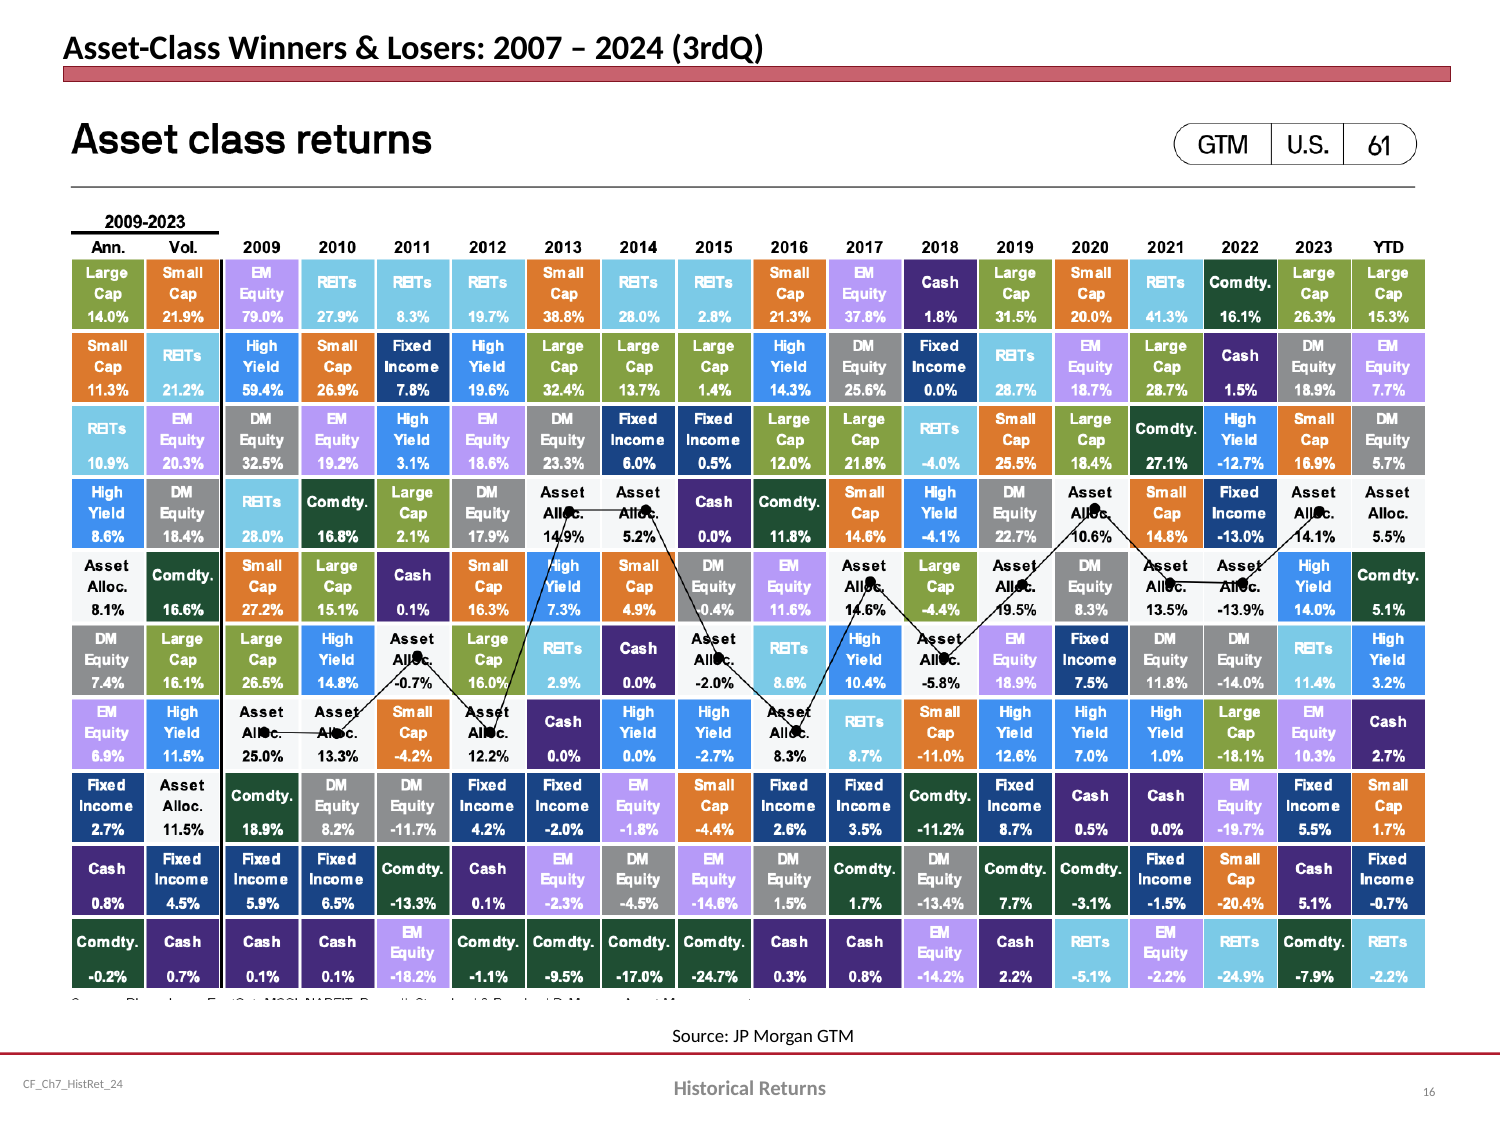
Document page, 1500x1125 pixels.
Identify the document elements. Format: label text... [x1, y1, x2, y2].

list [56, 106, 1444, 1001]
title Asset-Class Winners & Losers: 2007 – 2024 (3rdQ) [62, 6, 1451, 67]
footer Historical Returns [512, 1056, 988, 1117]
slide_number 16 [1375, 1061, 1451, 1122]
text_box Source: JP Morgan GTM [657, 1016, 870, 1054]
